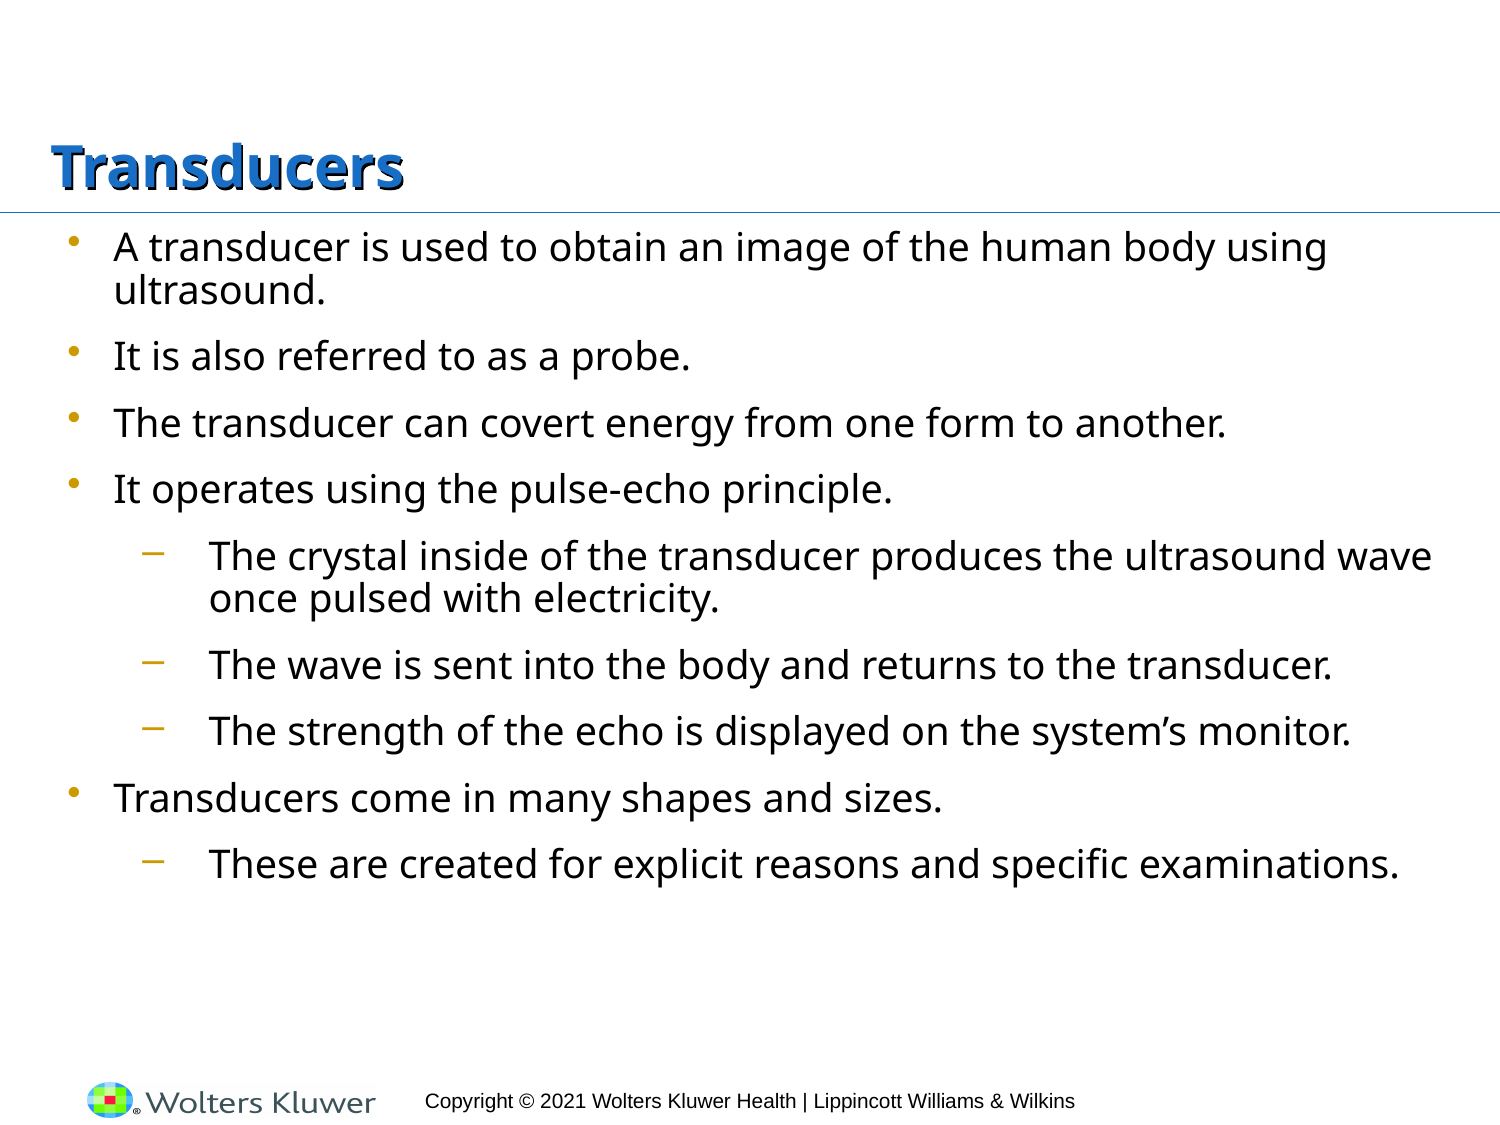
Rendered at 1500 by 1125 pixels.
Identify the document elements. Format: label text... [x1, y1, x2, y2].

picture [87, 1082, 376, 1118]
title Transducers [50, 136, 1468, 201]
list A transducer is used to obtain an image of the human body using ultrasound. It is also referred to as a probe. The transducer can covert energy from one form to another. It operates using the pulse-echo principle. The crystal inside of the transducer produces the ultrasound wave once pulsed with electricity. The wave is sent into the body and returns to the transducer. The strength of the echo is displayed on the system’s monitor. Transducers come in many shapes and sizes. These are created for explicit reasons and specific examinations. [51, 219, 1466, 1002]
